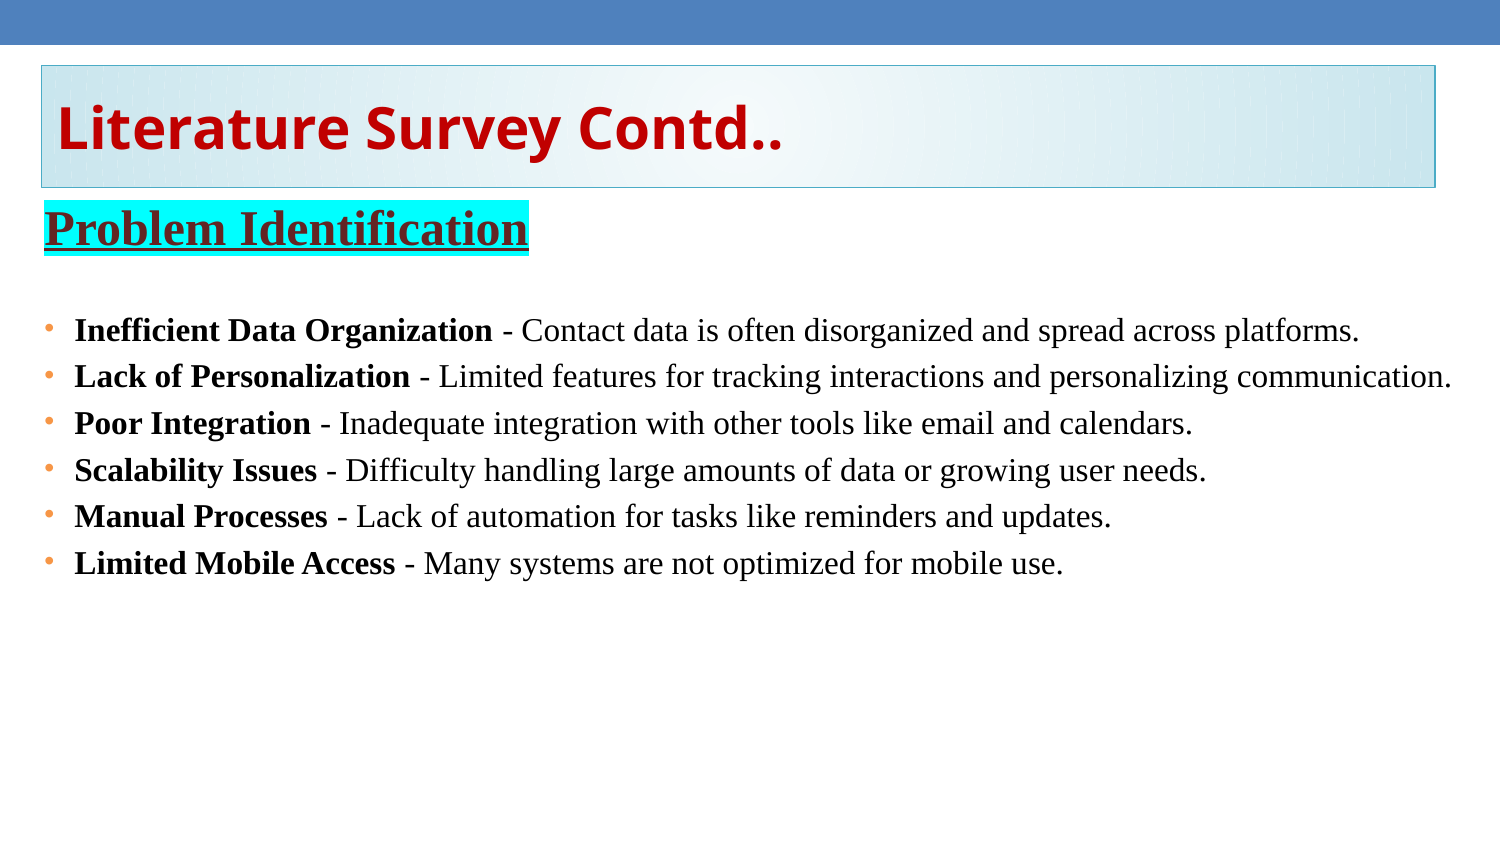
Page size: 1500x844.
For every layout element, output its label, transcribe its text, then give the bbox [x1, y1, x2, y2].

list Problem Identification Inefficient Data Organization - Contact data is often disorganized and spread across platforms. Lack of Personalization - Limited features for tracking interactions and personalizing communication. Poor Integration - Inadequate integration with other tools like email and calendars. Scalability Issues - Difficulty handling large amounts of data or growing user needs. Manual Processes - Lack of automation for tasks like reminders and updates. Limited Mobile Access - Many systems are not optimized for mobile use. [29, 187, 1473, 798]
title Literature Survey Contd.. [41, 65, 1436, 187]
